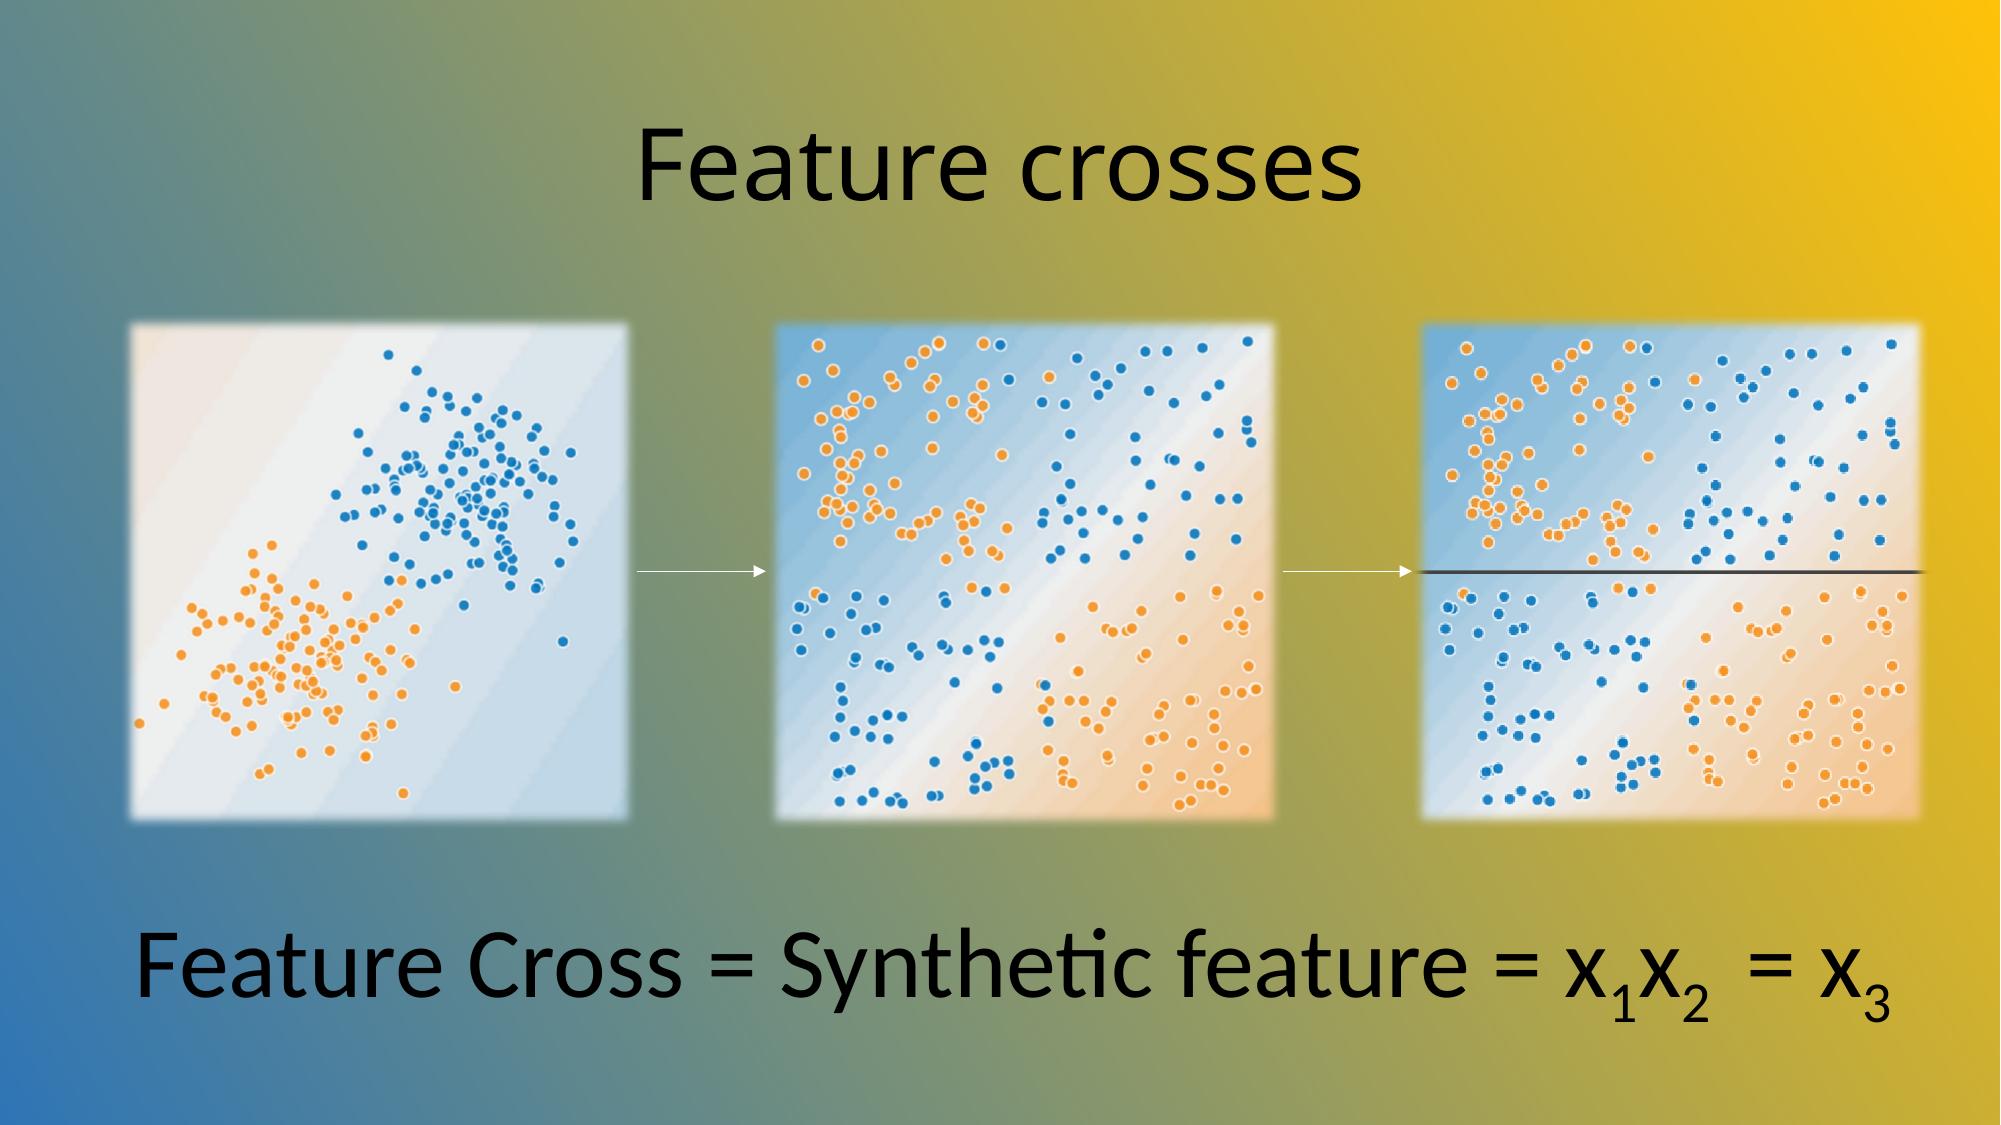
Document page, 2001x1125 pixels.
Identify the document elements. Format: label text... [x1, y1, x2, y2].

picture [1411, 313, 1931, 830]
picture [119, 313, 638, 830]
text_box Feature Cross = Synthetic feature = x1x2 = x3 [120, 890, 1931, 1042]
title Feature crosses [137, 59, 1863, 278]
picture [765, 313, 1284, 830]
